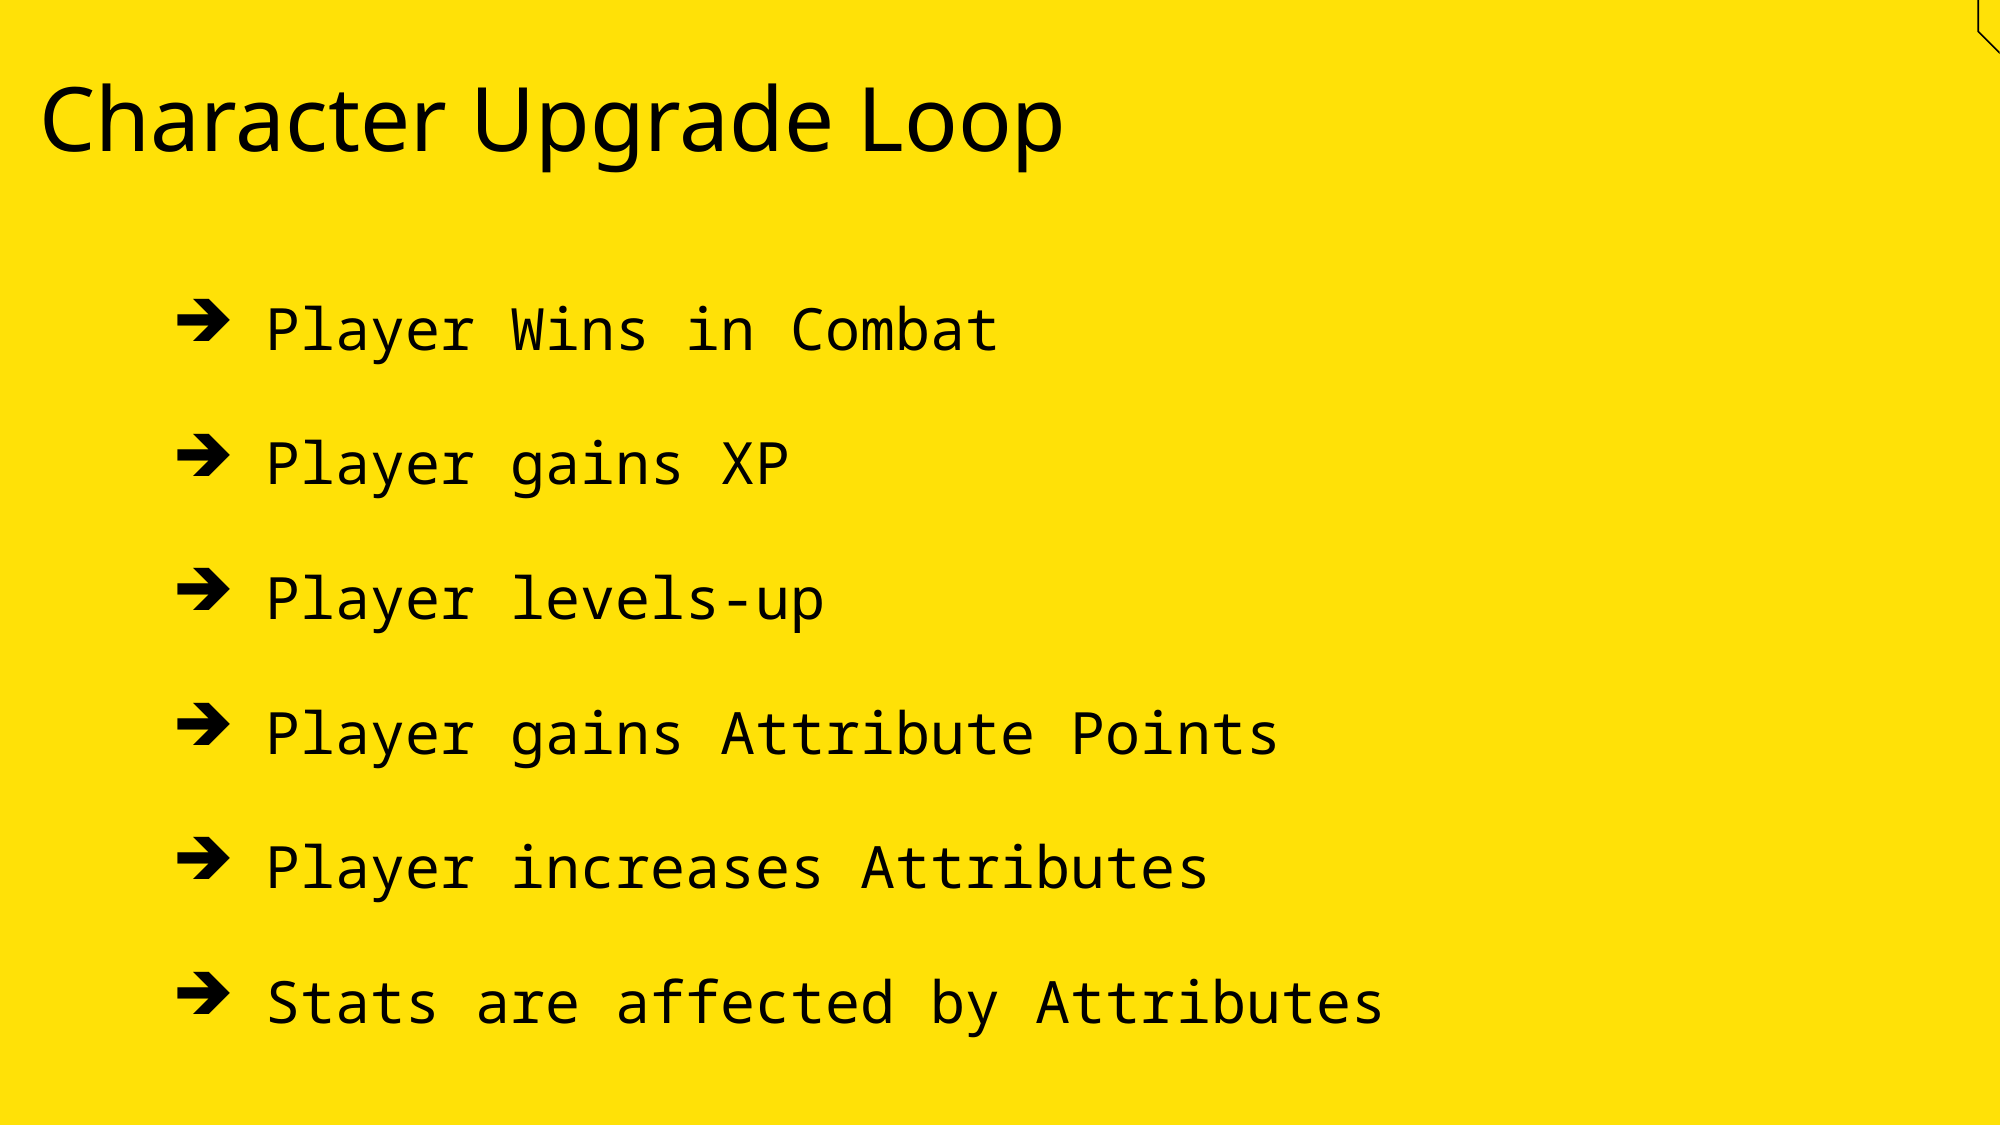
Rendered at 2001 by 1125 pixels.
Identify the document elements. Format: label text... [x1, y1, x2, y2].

text_box Character Upgrade Loop [24, 24, 1978, 186]
text_box Player Wins in Combat Player gains XP Player levels-up Player gains Attribute Points Player increases Attributes Stats are affected by Attributes [82, 224, 1920, 1066]
text_box [1977, 0, 2000, 55]
